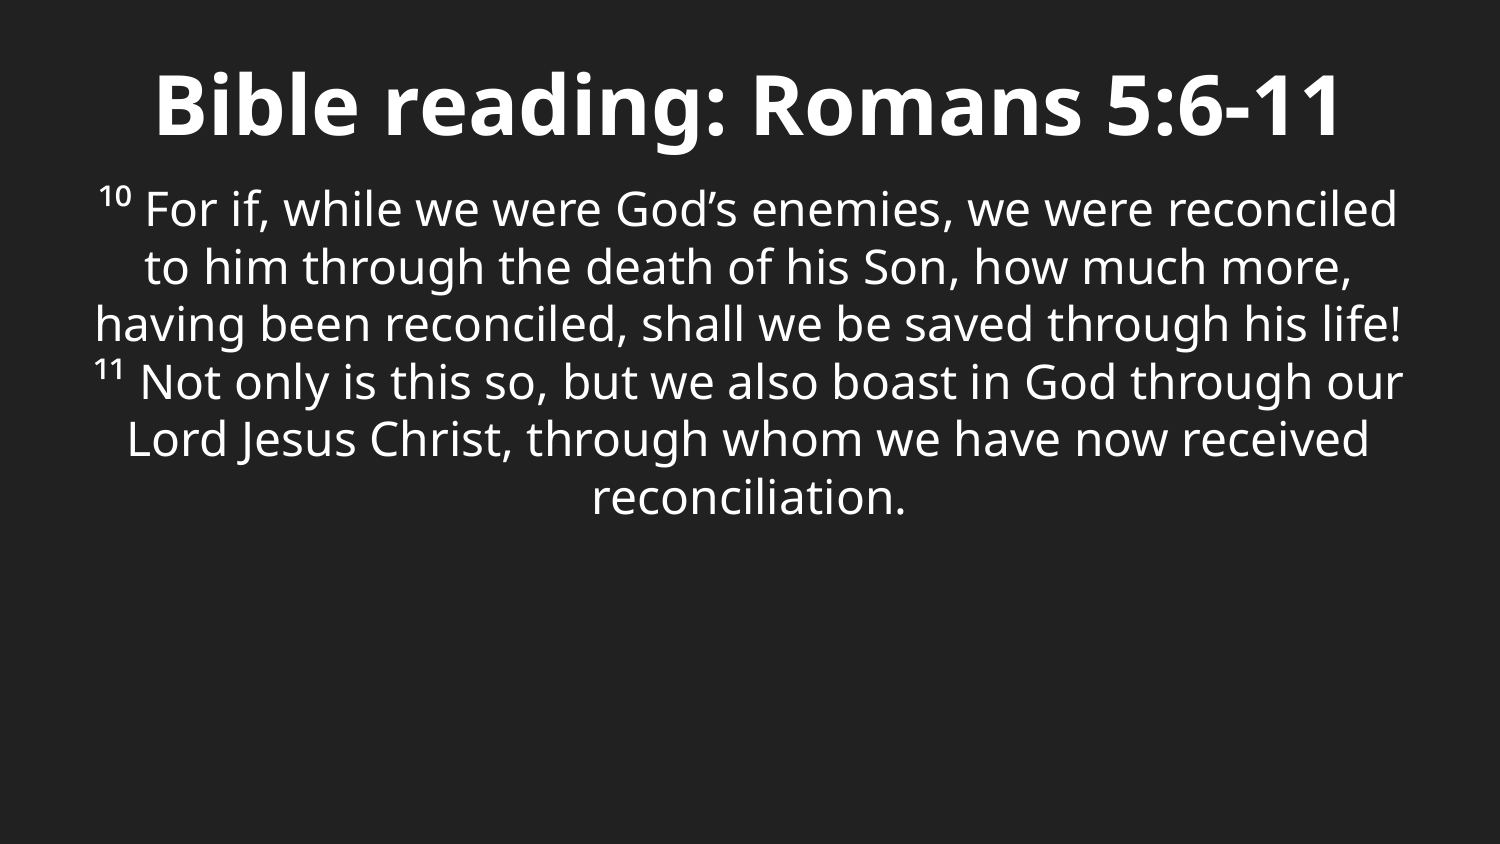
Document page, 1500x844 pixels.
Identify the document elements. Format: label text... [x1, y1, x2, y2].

text_box Bible reading: Romans 5:6-11 [74, 45, 1425, 160]
text_box ¹⁰ For if, while we were God’s enemies, we were reconciled to him through the death of his Son, how much more, having been reconciled, shall we be saved through his life! ¹¹ Not only is this so, but we also boast in God through our Lord Jesus Christ, through whom we have now received reconciliation. [74, 171, 1425, 531]
